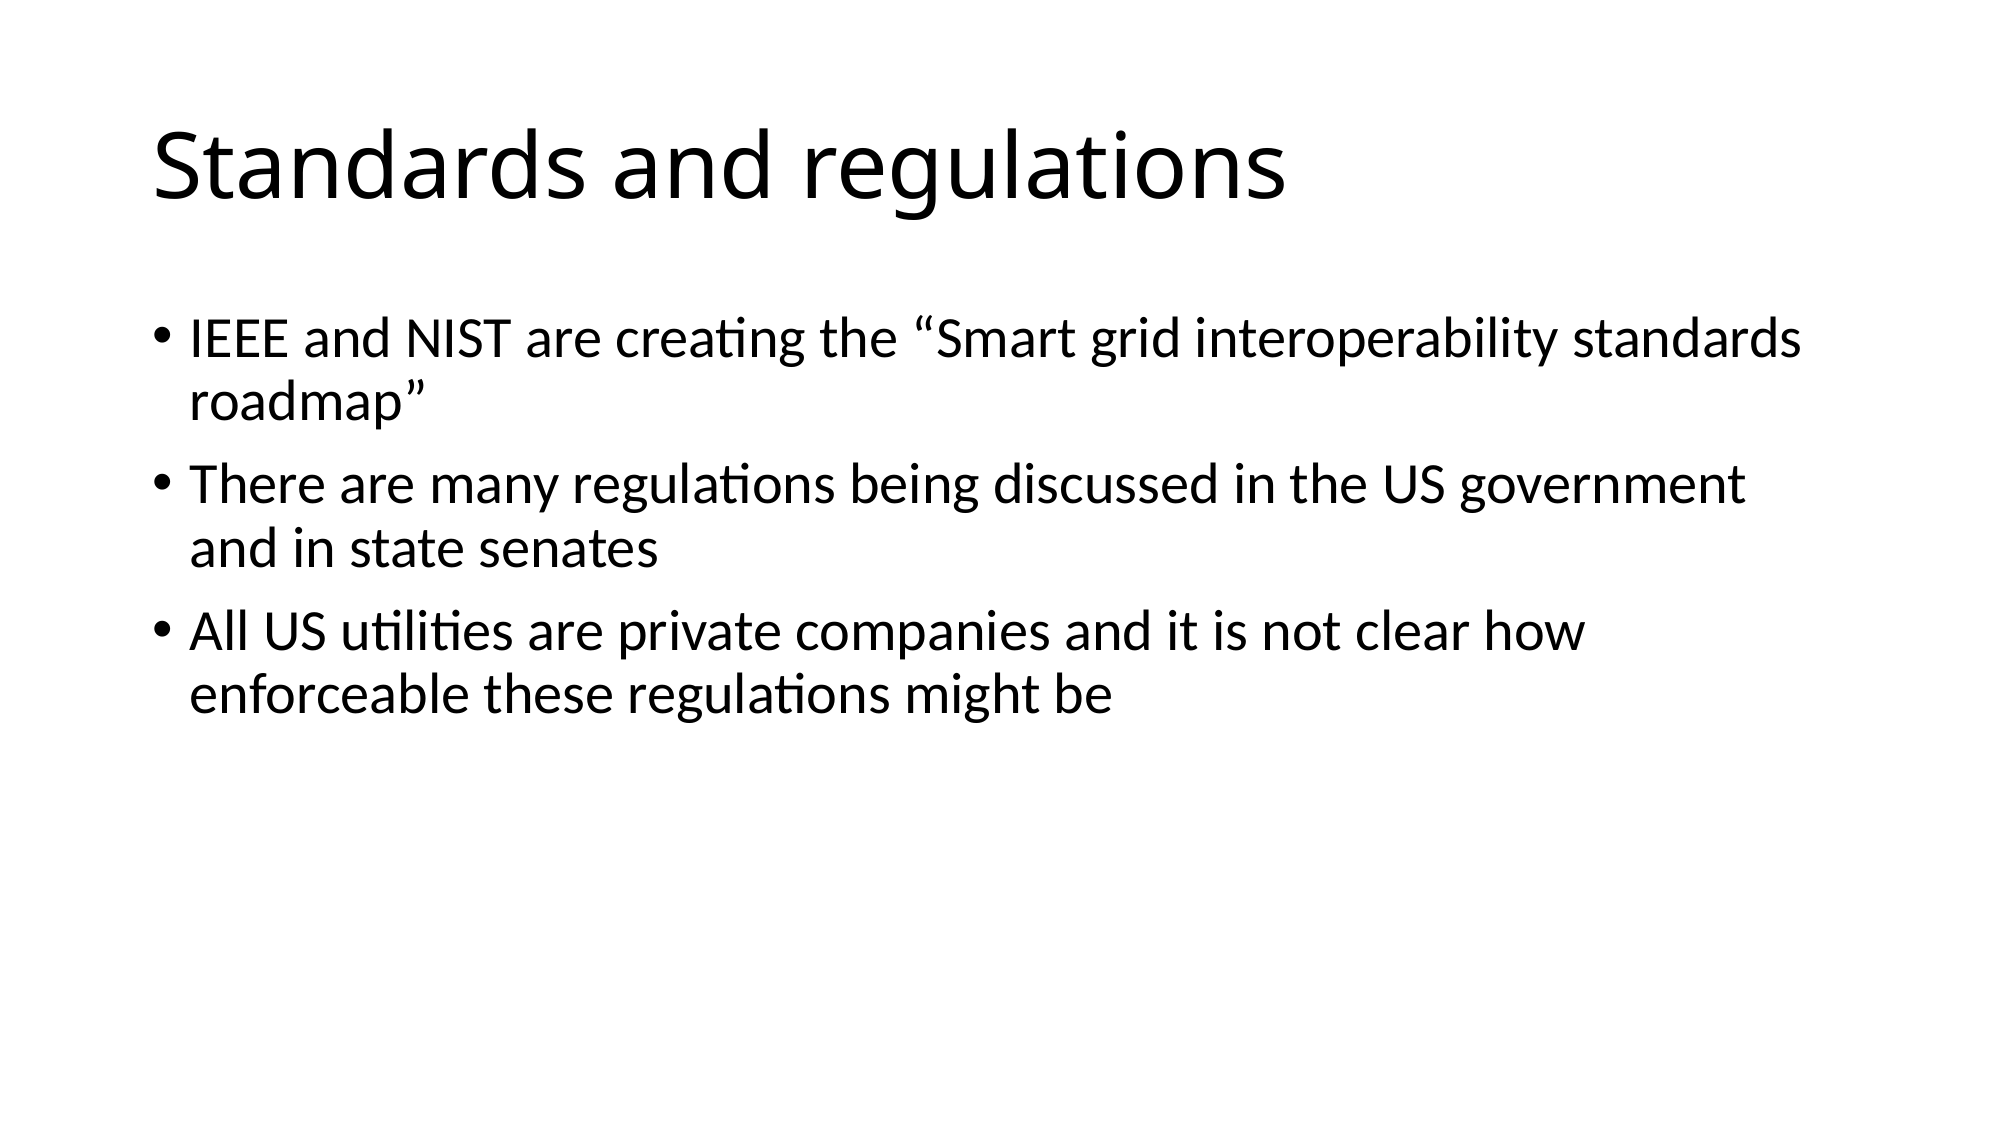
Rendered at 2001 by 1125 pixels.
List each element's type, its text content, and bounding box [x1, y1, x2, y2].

list IEEE and NIST are creating the “Smart grid interoperability standards roadmap” There are many regulations being discussed in the US government and in state senates All US utilities are private companies and it is not clear how enforceable these regulations might be [137, 299, 1863, 1014]
title Standards and regulations [137, 59, 1863, 278]
